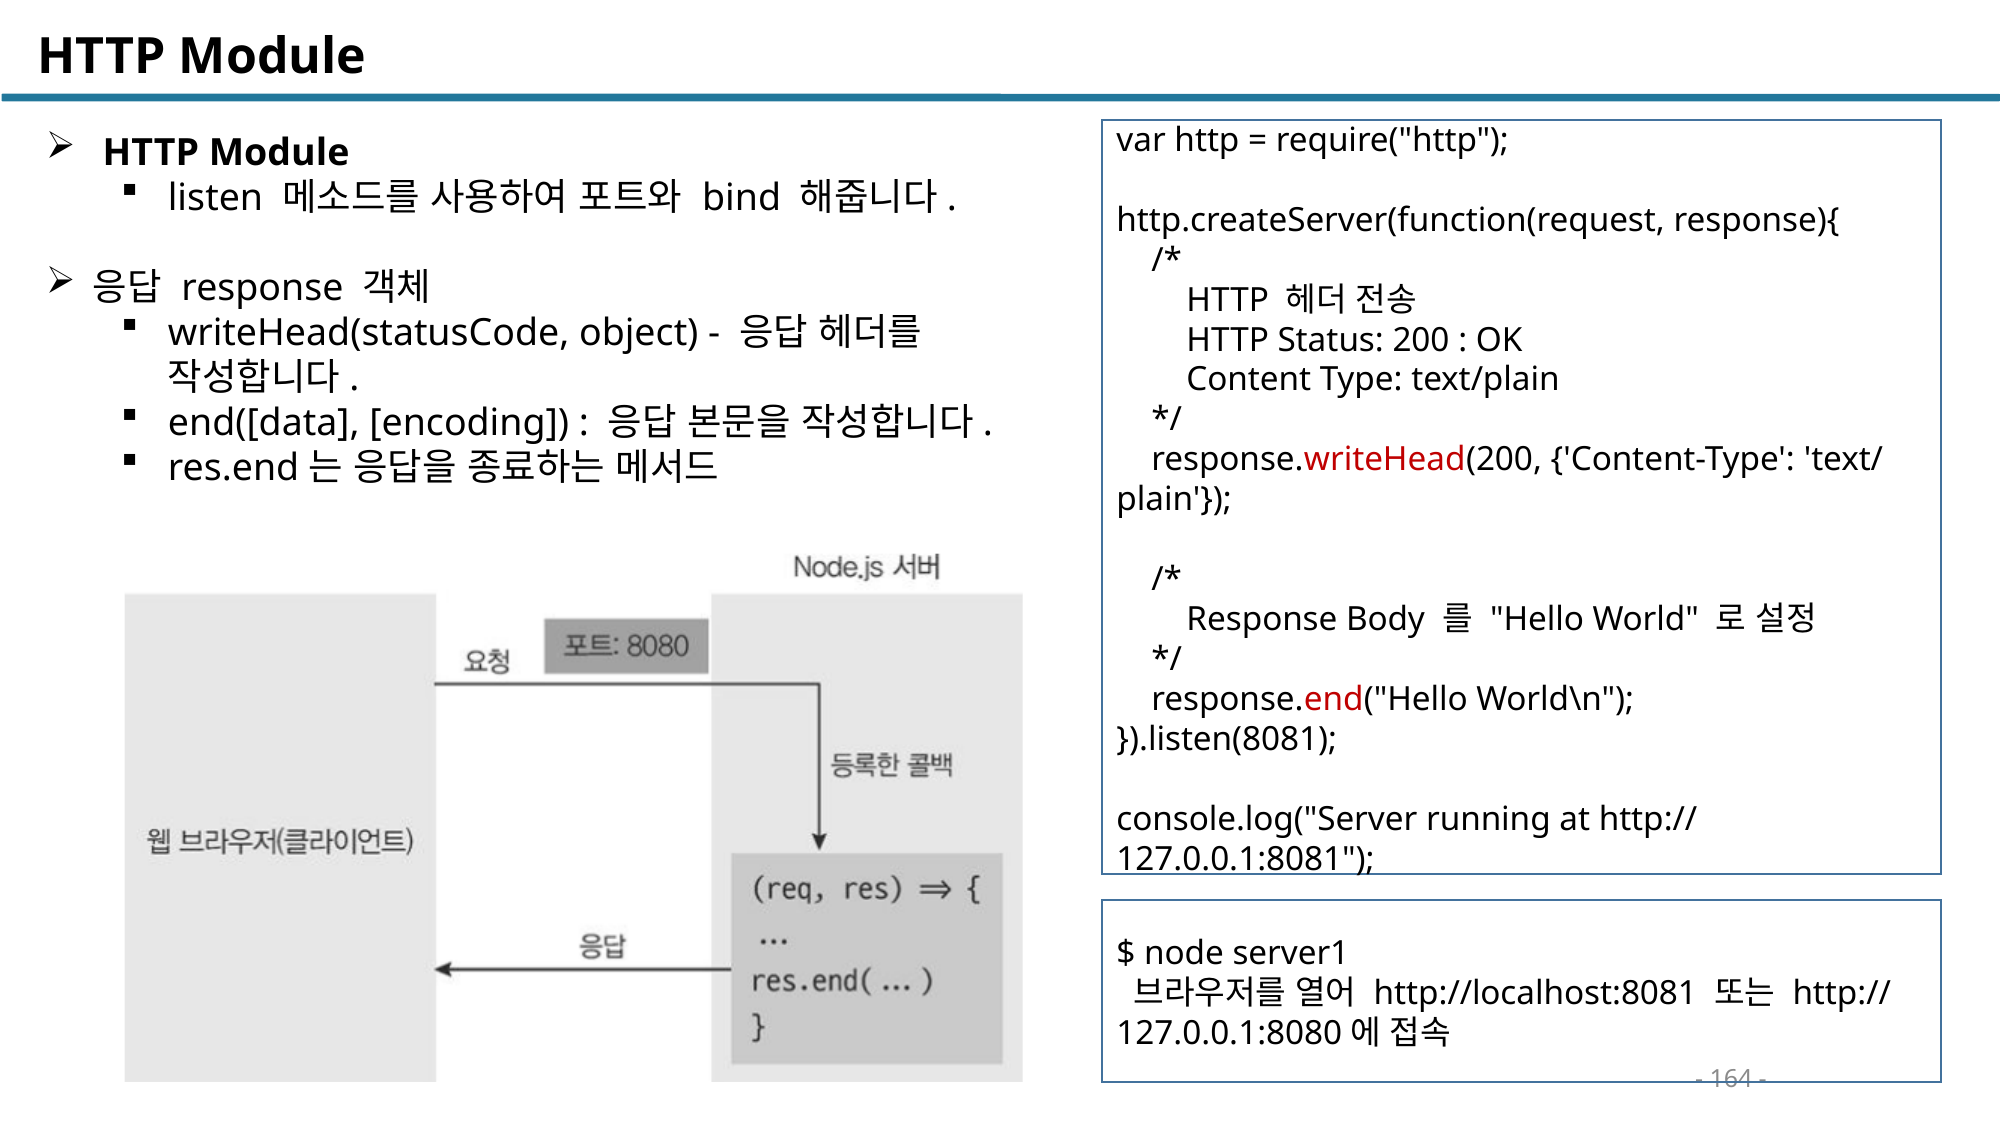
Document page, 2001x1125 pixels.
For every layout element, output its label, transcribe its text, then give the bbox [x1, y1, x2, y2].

text_box HTTP Module [22, 23, 1208, 95]
text_box HTTP Module listen 메소드를 사용하여 포트와 bind 해줍니다. 응답 response 객체 writeHead(statusCode, object) - 응답 헤더를 작성합니다. end([data], [encoding]) : 응답 본문을 작성합니다. res.end는 응답을 종료하는 메서드 [31, 120, 1046, 585]
text_box var http = require("http"); http.createServer(function(request, response){ /* HTTP 헤더 전송 HTTP Status: 200 : OK Content Type: text/plain */ response.writeHead(200, {'Content-Type': 'text/plain'}); /* Response Body 를 "Hello World" 로 설정 */ response.end("Hello World\n"); }).listen(8081); console.log("Server running at http://127.0.0.1:8081"); [1101, 119, 1942, 875]
text_box $ node server1 브라우저를 열어 http://localhost:8081 또는 http://127.0.0.1:8080에 접속 [1101, 899, 1942, 1083]
picture [116, 530, 1029, 1082]
slide_number - 164 - [1500, 1061, 1968, 1097]
